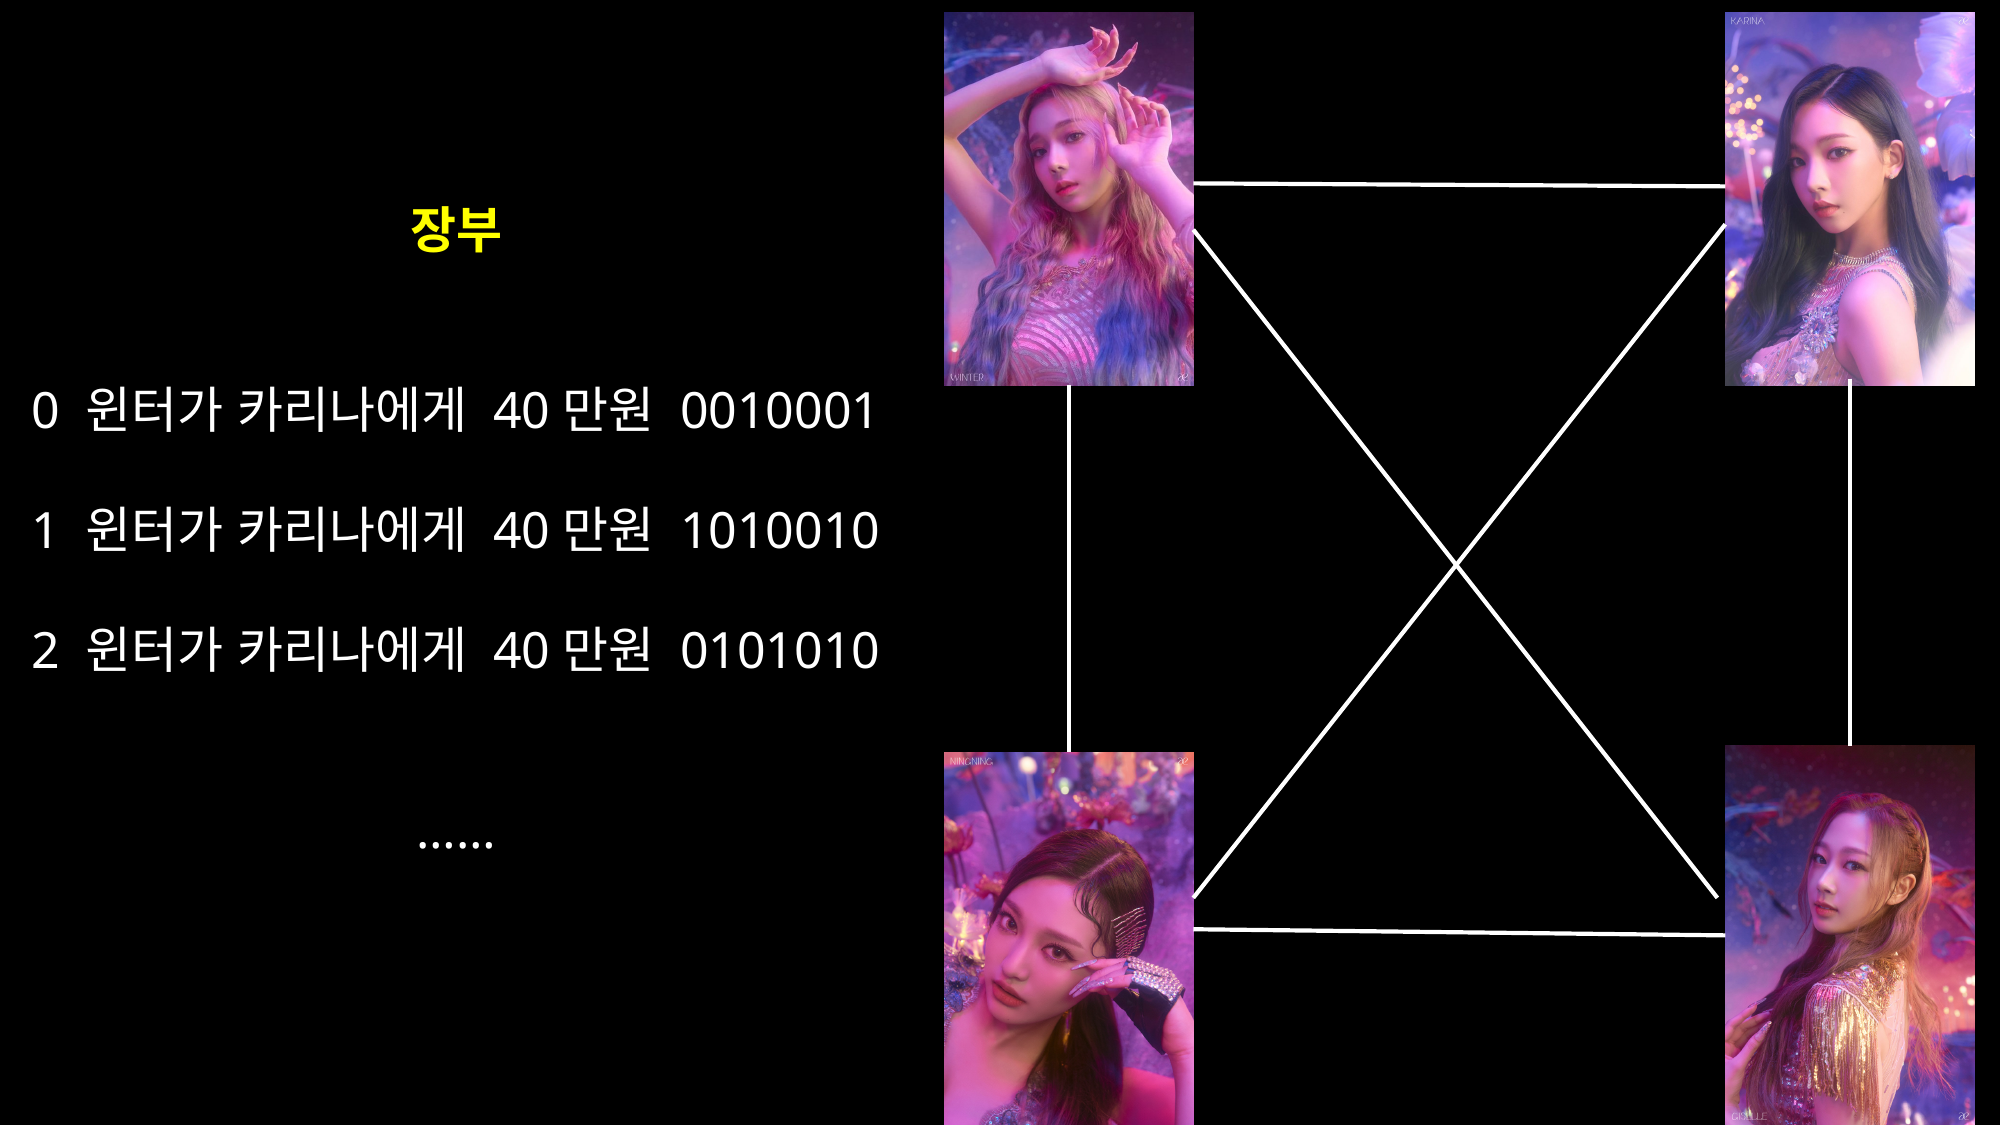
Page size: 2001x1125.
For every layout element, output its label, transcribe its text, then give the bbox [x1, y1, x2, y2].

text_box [1193, 929, 1726, 936]
picture [1725, 12, 1975, 386]
picture [944, 752, 1194, 1125]
text_box 장부 0 윈터가 카리나에게 40만원 0010001 1 윈터가 카리나에게 40만원 1010010 2 윈터가 카리나에게 40만원 0101010 …… [15, 190, 897, 866]
picture [1725, 745, 1975, 1125]
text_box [1193, 224, 1726, 898]
picture [944, 12, 1194, 386]
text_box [1193, 183, 1726, 187]
